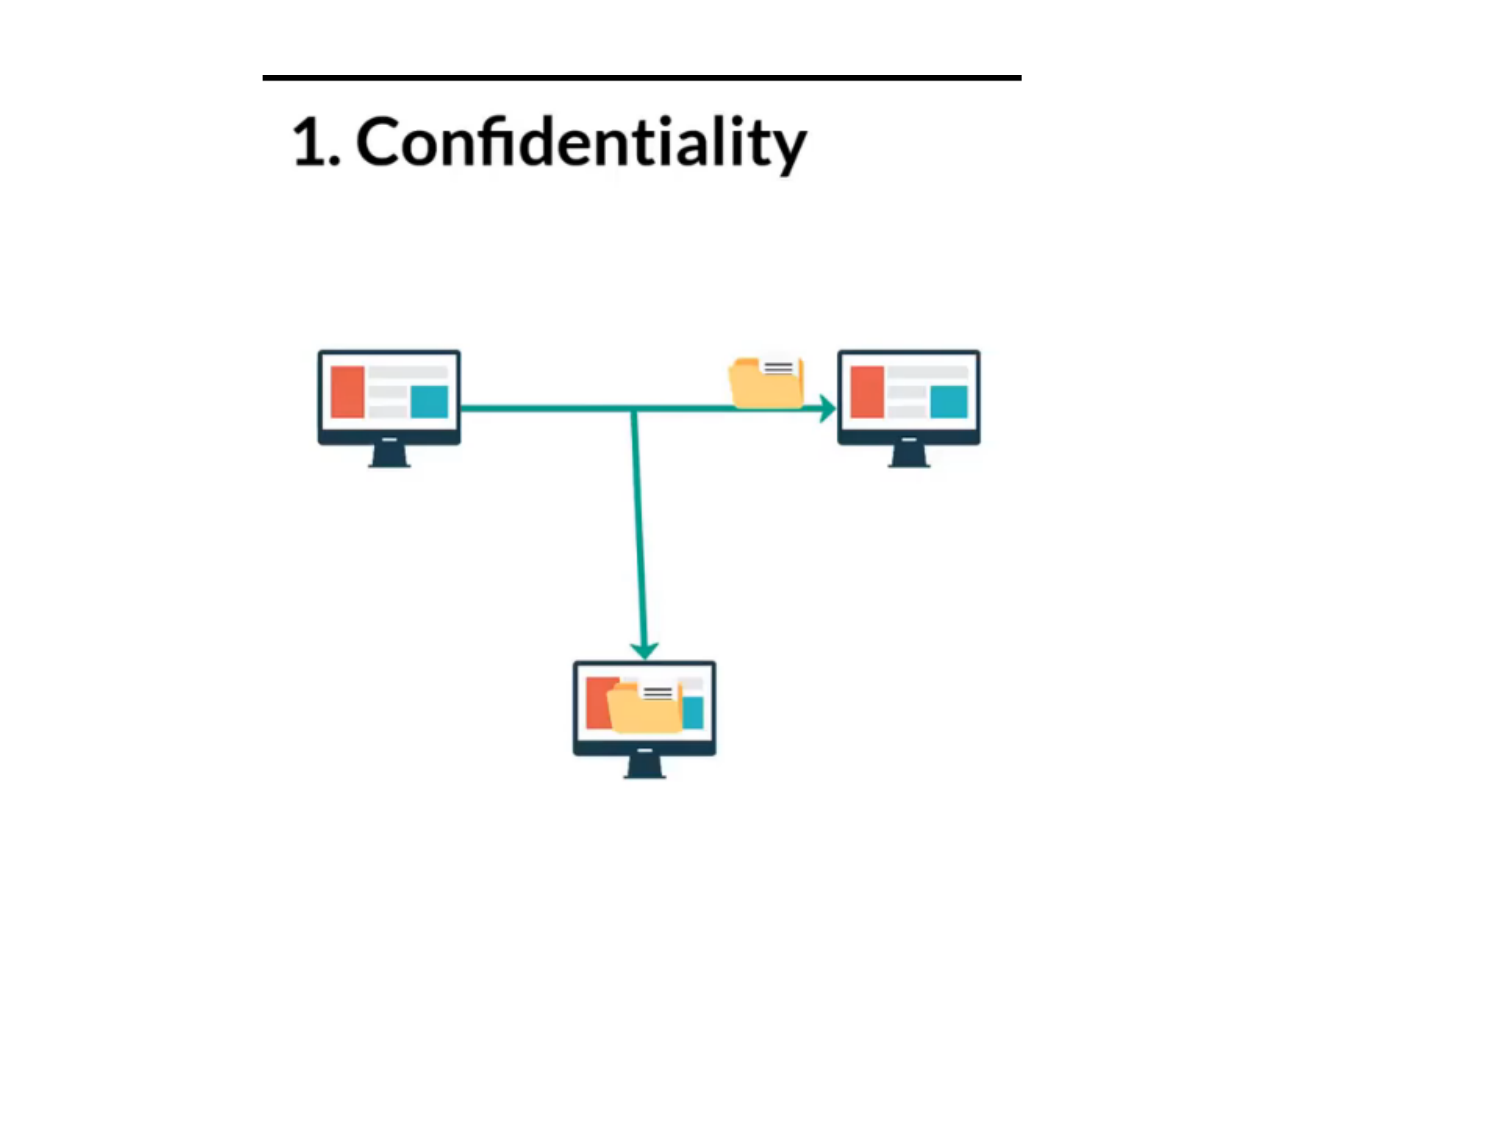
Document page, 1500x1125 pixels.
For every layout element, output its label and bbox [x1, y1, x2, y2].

picture [262, 74, 1022, 794]
